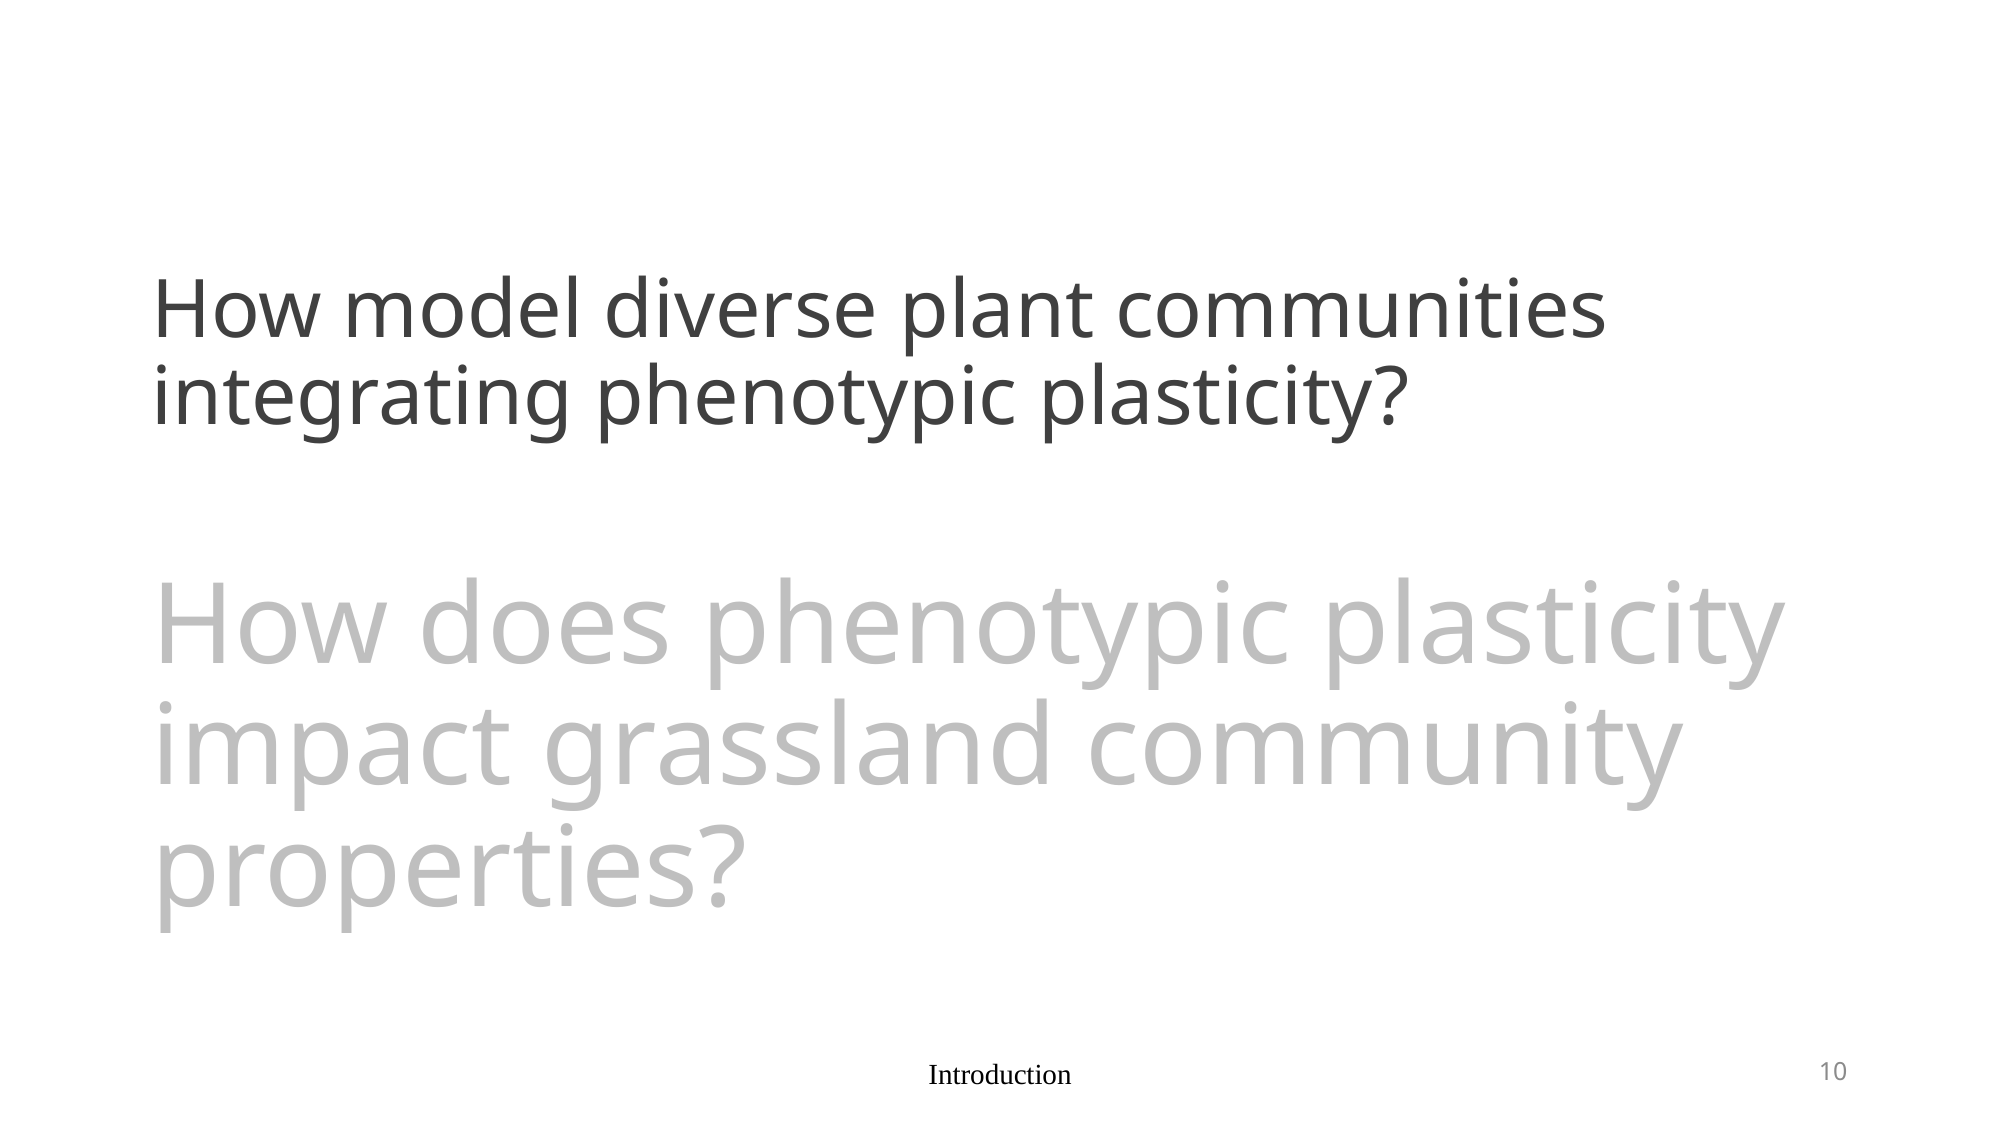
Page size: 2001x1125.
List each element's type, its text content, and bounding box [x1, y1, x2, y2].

footer Introduction [662, 1042, 1338, 1103]
list How model diverse plant communities integrating phenotypic plasticity? [136, 143, 1862, 450]
slide_number 10 [1412, 1042, 1863, 1103]
title How does phenotypic plasticity impact grassland community properties? [136, 470, 1862, 938]
